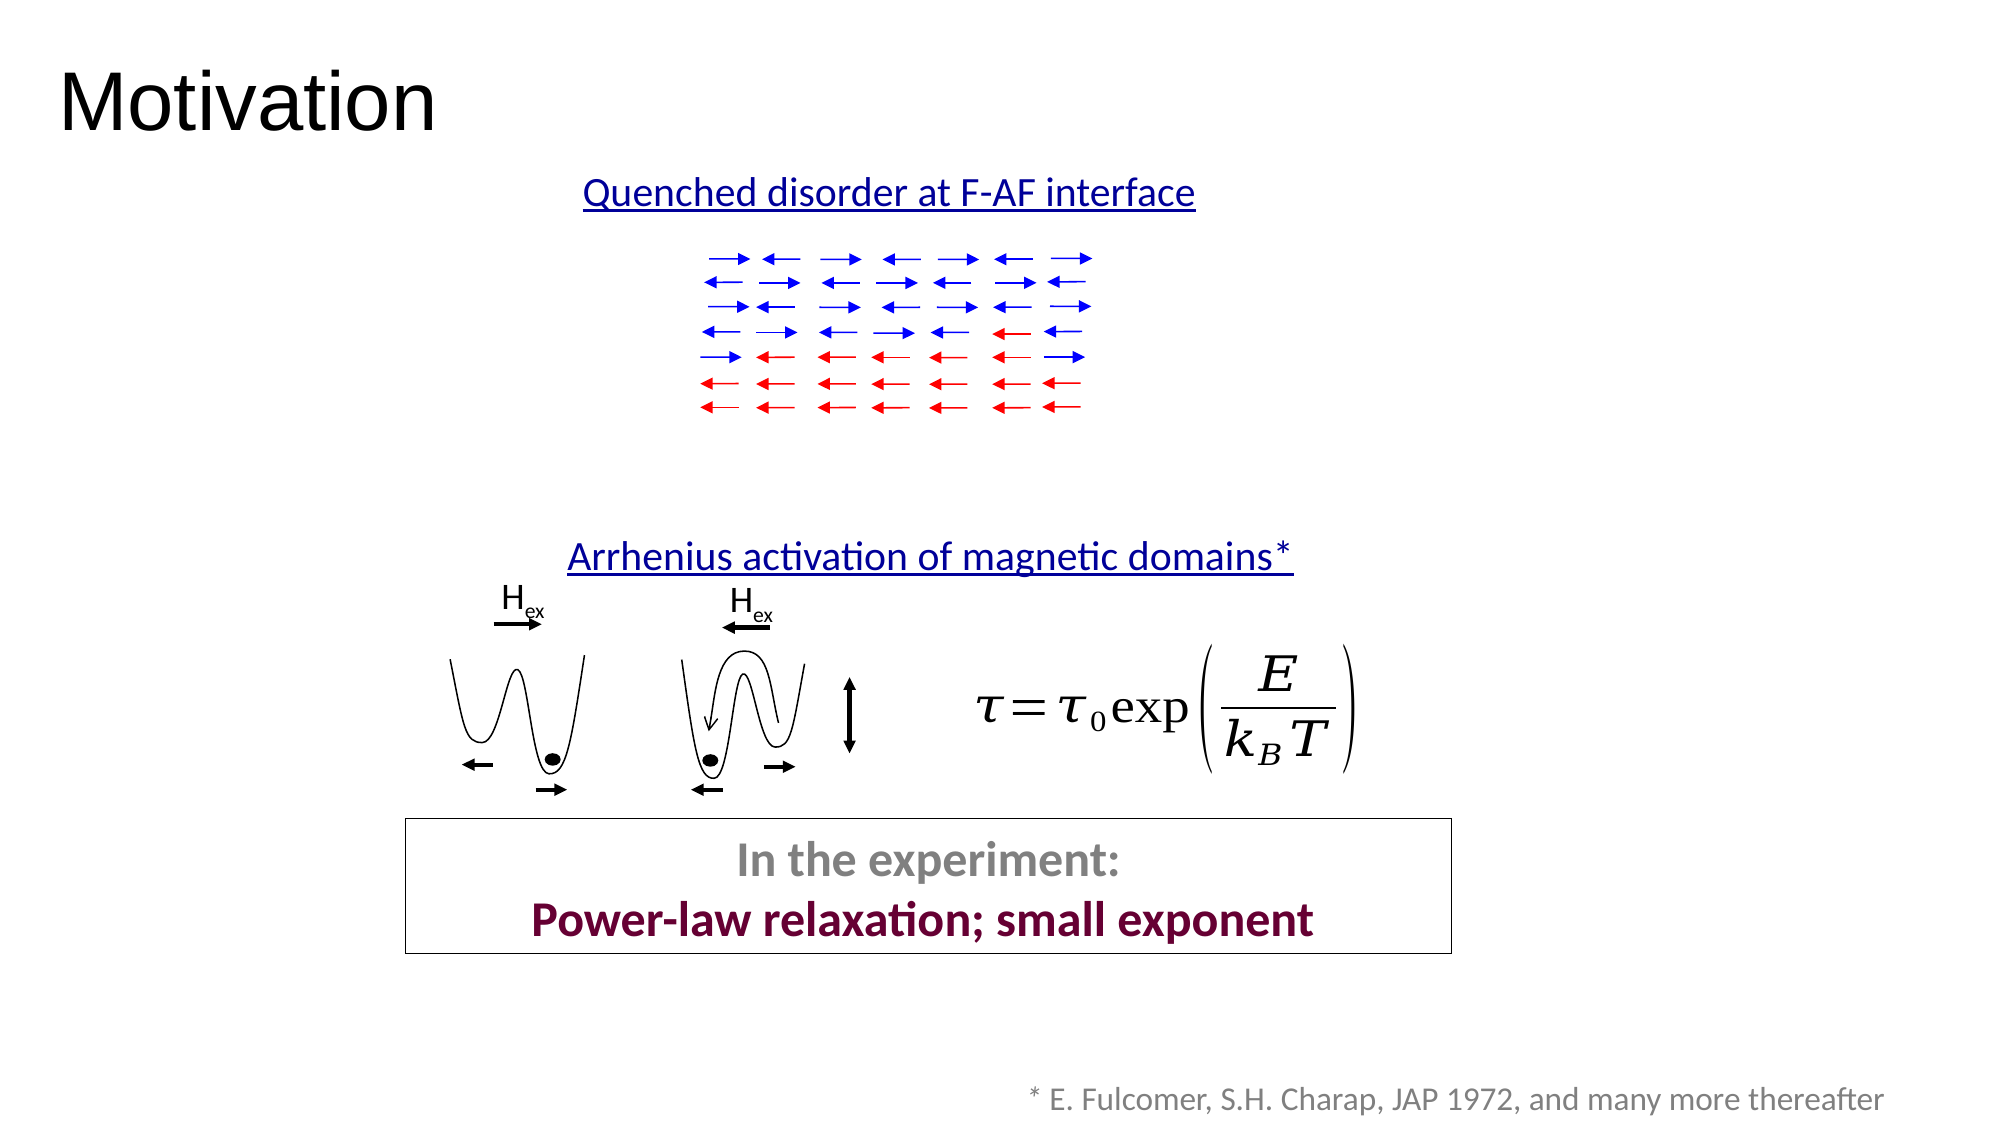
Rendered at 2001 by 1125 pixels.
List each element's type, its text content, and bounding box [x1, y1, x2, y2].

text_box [405, 521, 1452, 956]
title Motivation [43, 0, 958, 213]
text_box * E. Fulcomer, S.H. Charap, JAP 1972, and many more thereafter [1010, 1069, 1956, 1125]
text_box Quenched disorder at F-AF interface [567, 157, 1246, 223]
